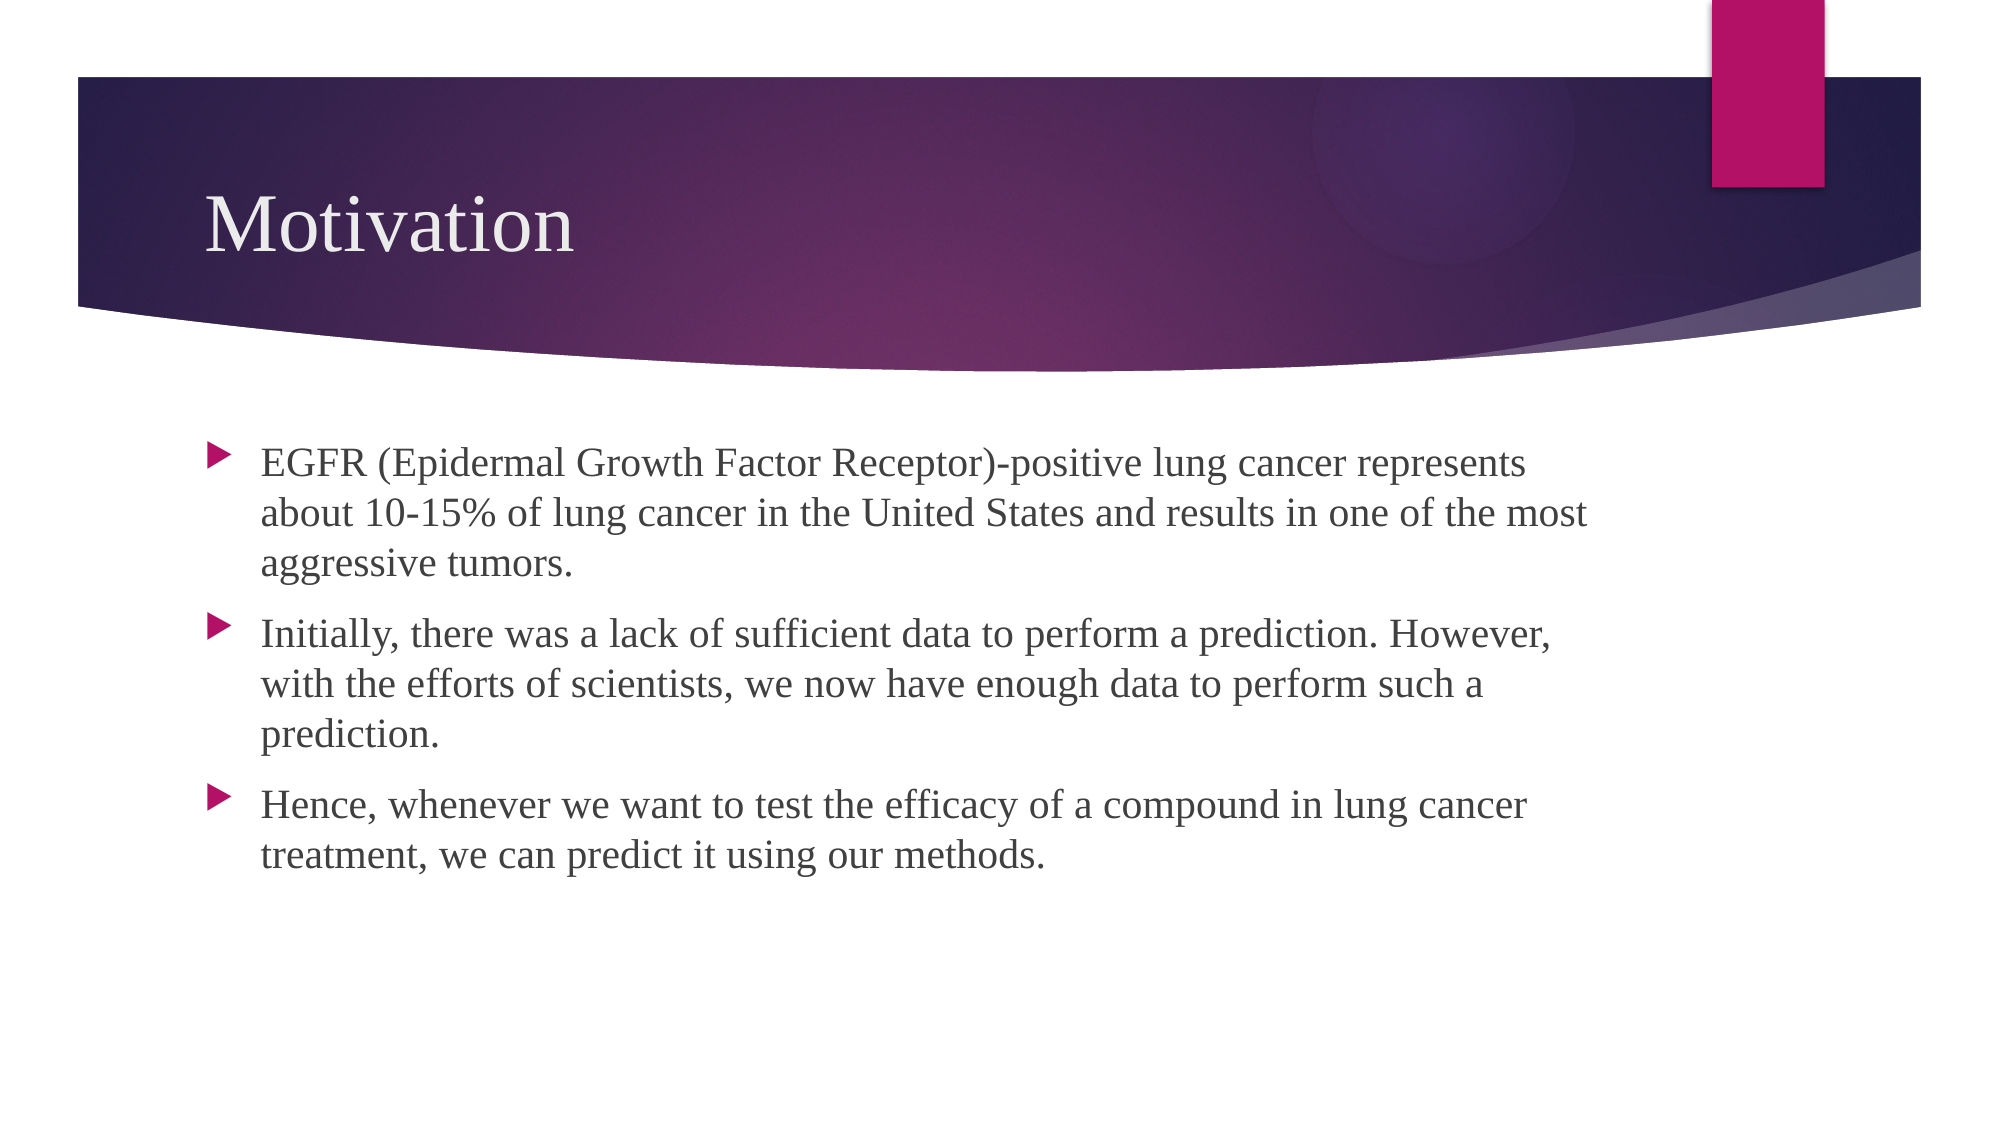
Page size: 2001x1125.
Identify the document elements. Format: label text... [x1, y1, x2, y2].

title Motivation [189, 159, 1627, 276]
list EGFR (Epidermal Growth Factor Receptor)-positive lung cancer represents about 10-15% of lung cancer in the United States and results in one of the most aggressive tumors. Initially, there was a lack of sufficient data to perform a prediction. However, with the efforts of scientists, we now have enough data to perform such a prediction. Hence, whenever we want to test the efficacy of a compound in lung cancer treatment, we can predict it using our methods. [189, 427, 1638, 988]
